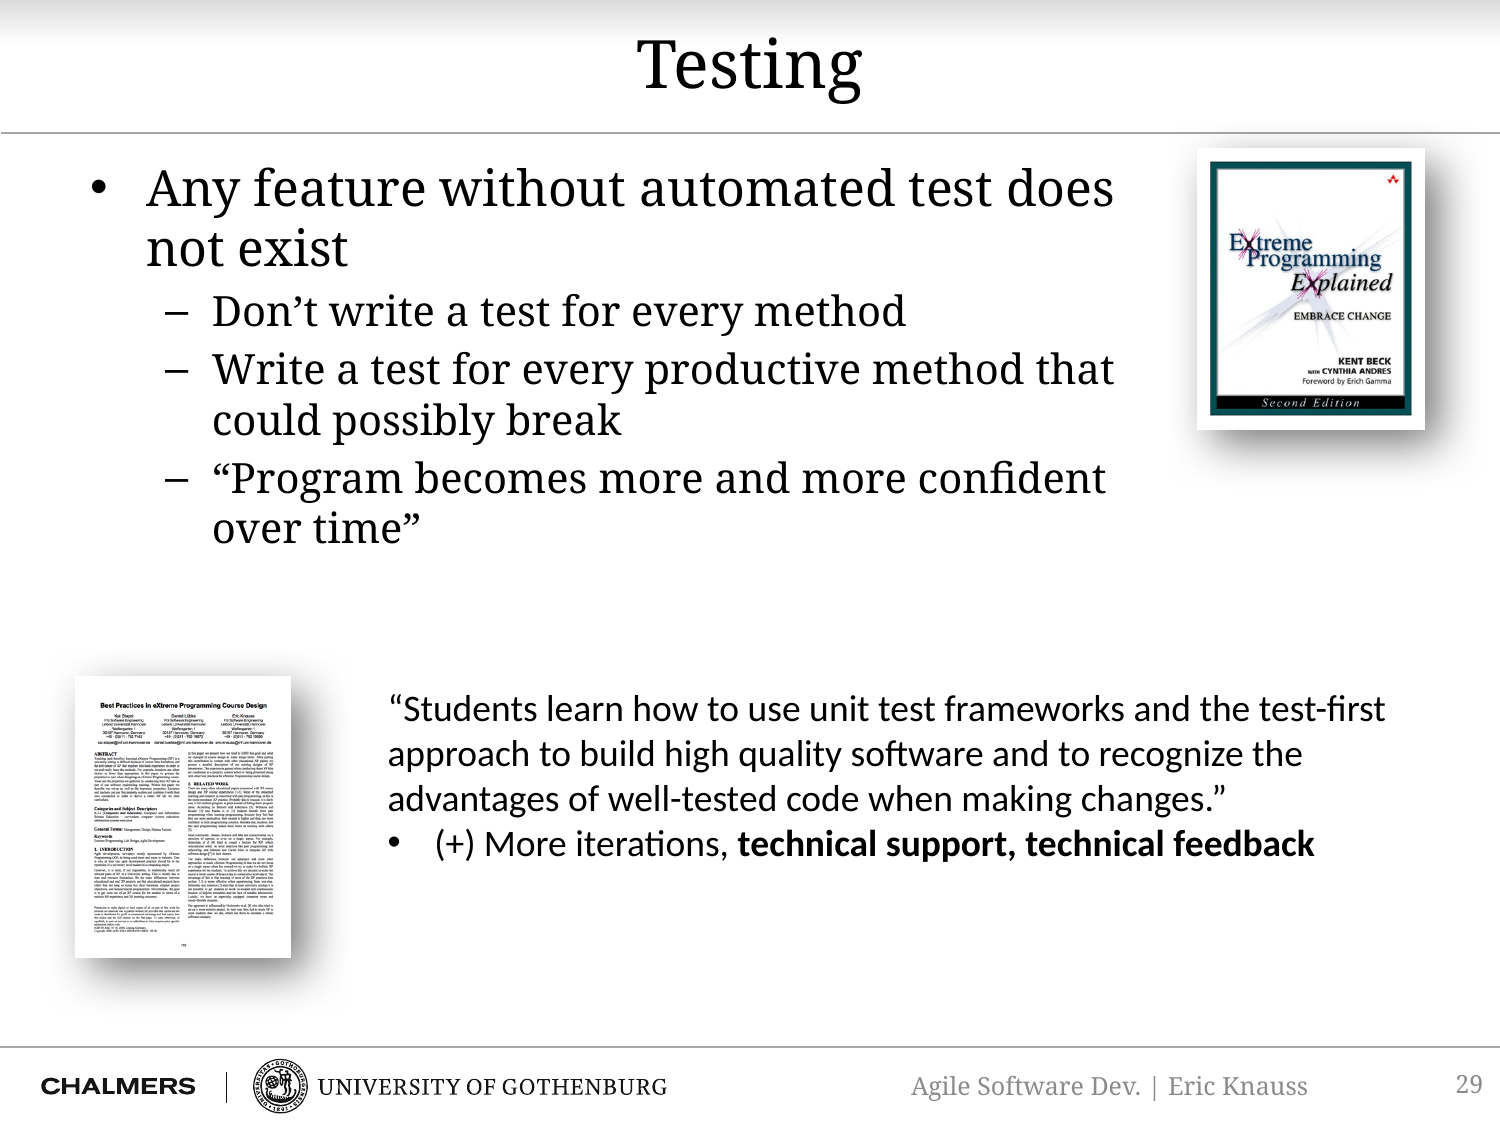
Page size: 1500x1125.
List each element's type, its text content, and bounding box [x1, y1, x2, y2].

slide_number 29 [1360, 1055, 1499, 1116]
text_box Any feature without automated test does not exist Don’t write a test for every method Write a test for every productive method that could possibly break “Program becomes more and more confident over time” [74, 148, 1198, 1024]
footer Agile Software Dev. | Eric Knauss [872, 1055, 1348, 1116]
picture [74, 676, 292, 958]
picture [1197, 148, 1426, 430]
title Testing [75, 4, 1425, 120]
text_box “Students learn how to use unit test frameworks and the test-first approach to build high quality software and to recognize the advantages of well-tested code when making changes.” (+) More iterations, technical support, technical feedback [372, 676, 1425, 872]
